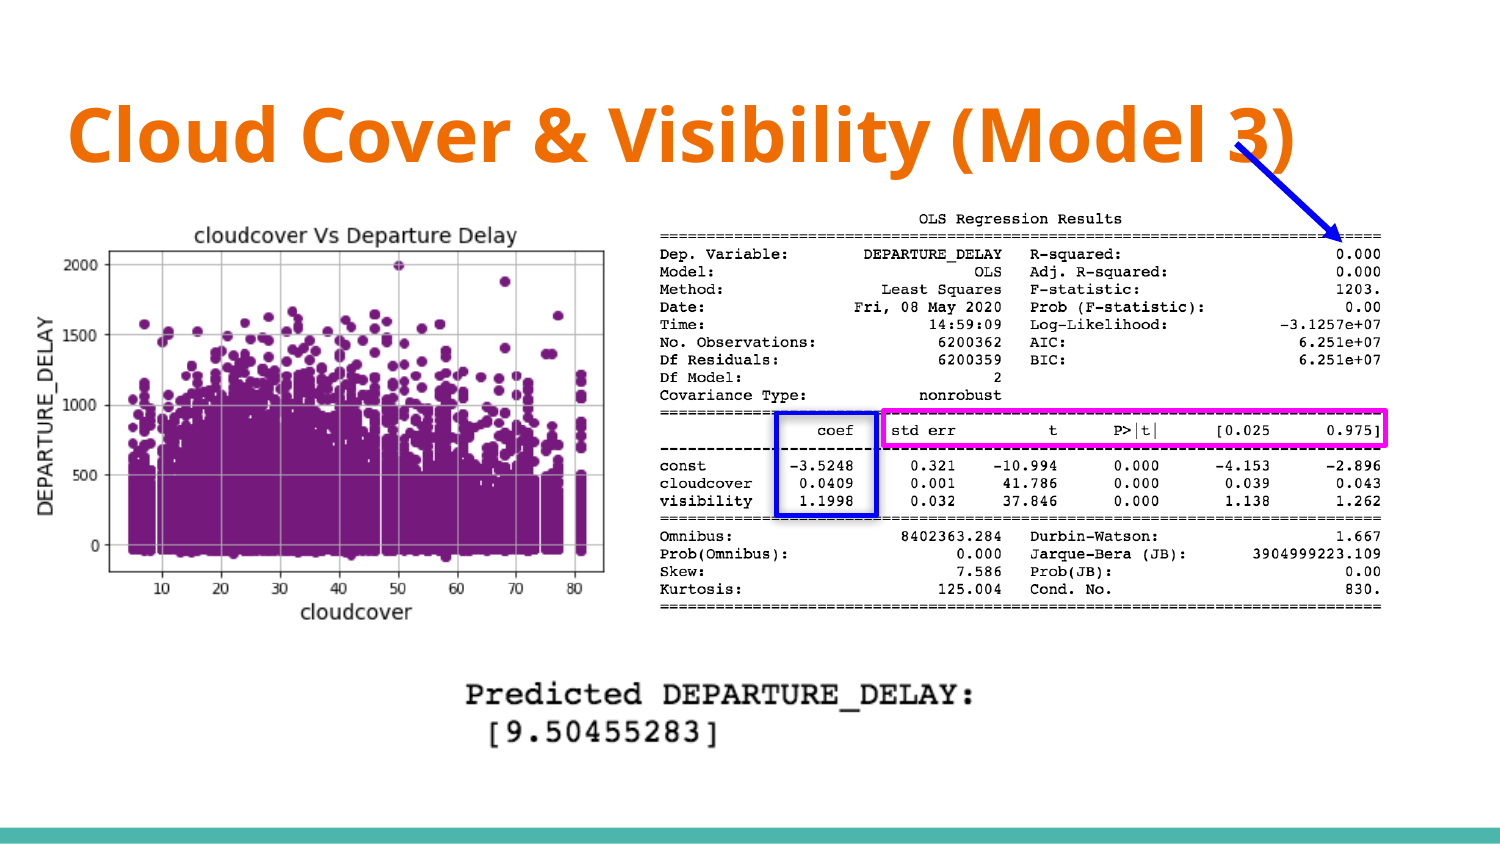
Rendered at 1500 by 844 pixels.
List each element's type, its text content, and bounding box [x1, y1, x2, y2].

picture [24, 213, 623, 636]
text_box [1235, 143, 1343, 243]
picture [647, 204, 1396, 617]
picture [448, 666, 1052, 770]
title Cloud Cover & Visibility (Model 3) [51, 72, 1449, 189]
